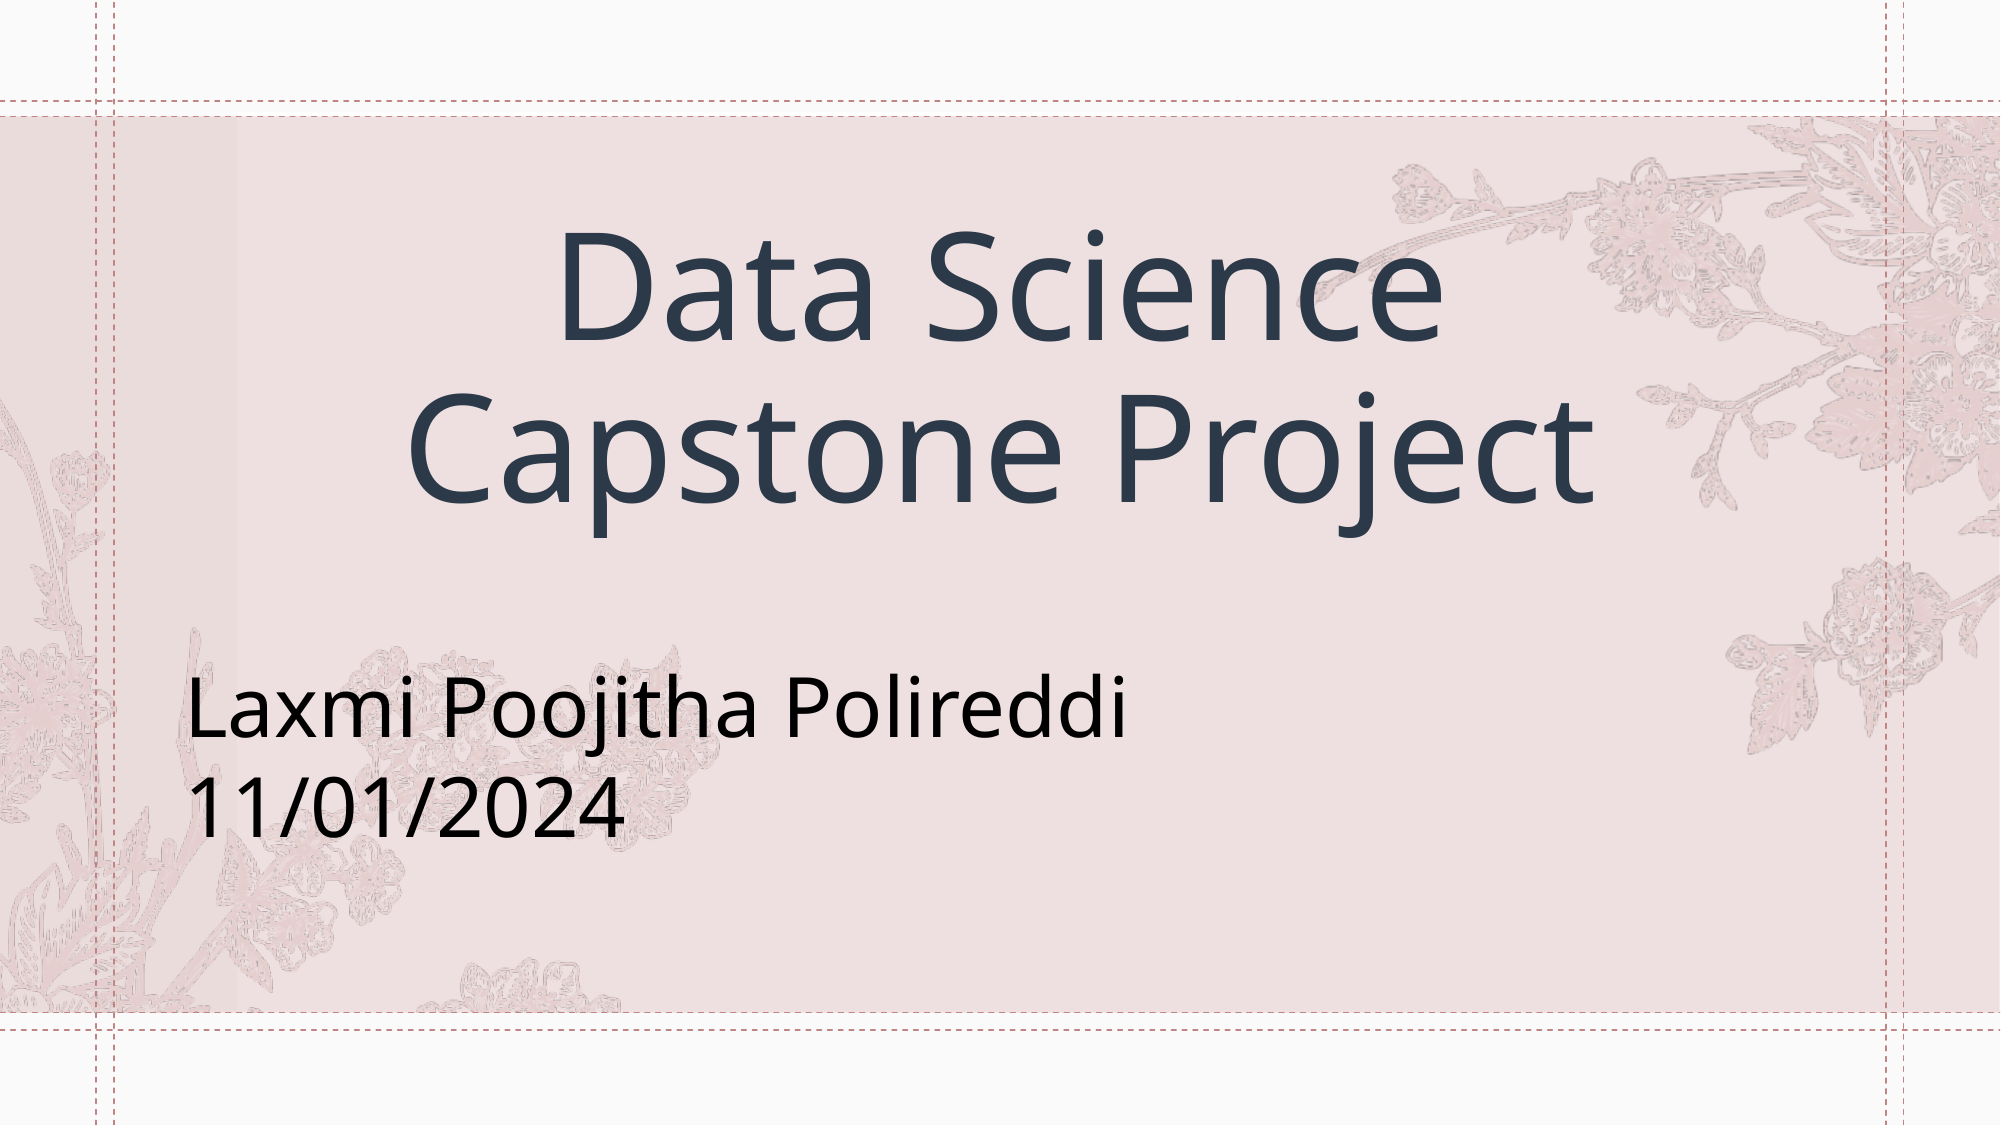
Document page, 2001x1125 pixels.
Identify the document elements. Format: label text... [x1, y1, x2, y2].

text_box Laxmi Poojitha Polireddi 11/01/2024 [169, 646, 1175, 862]
picture [1240, 116, 2000, 873]
title Data Science Capstone Project [300, 182, 1700, 563]
picture [0, 297, 778, 1013]
